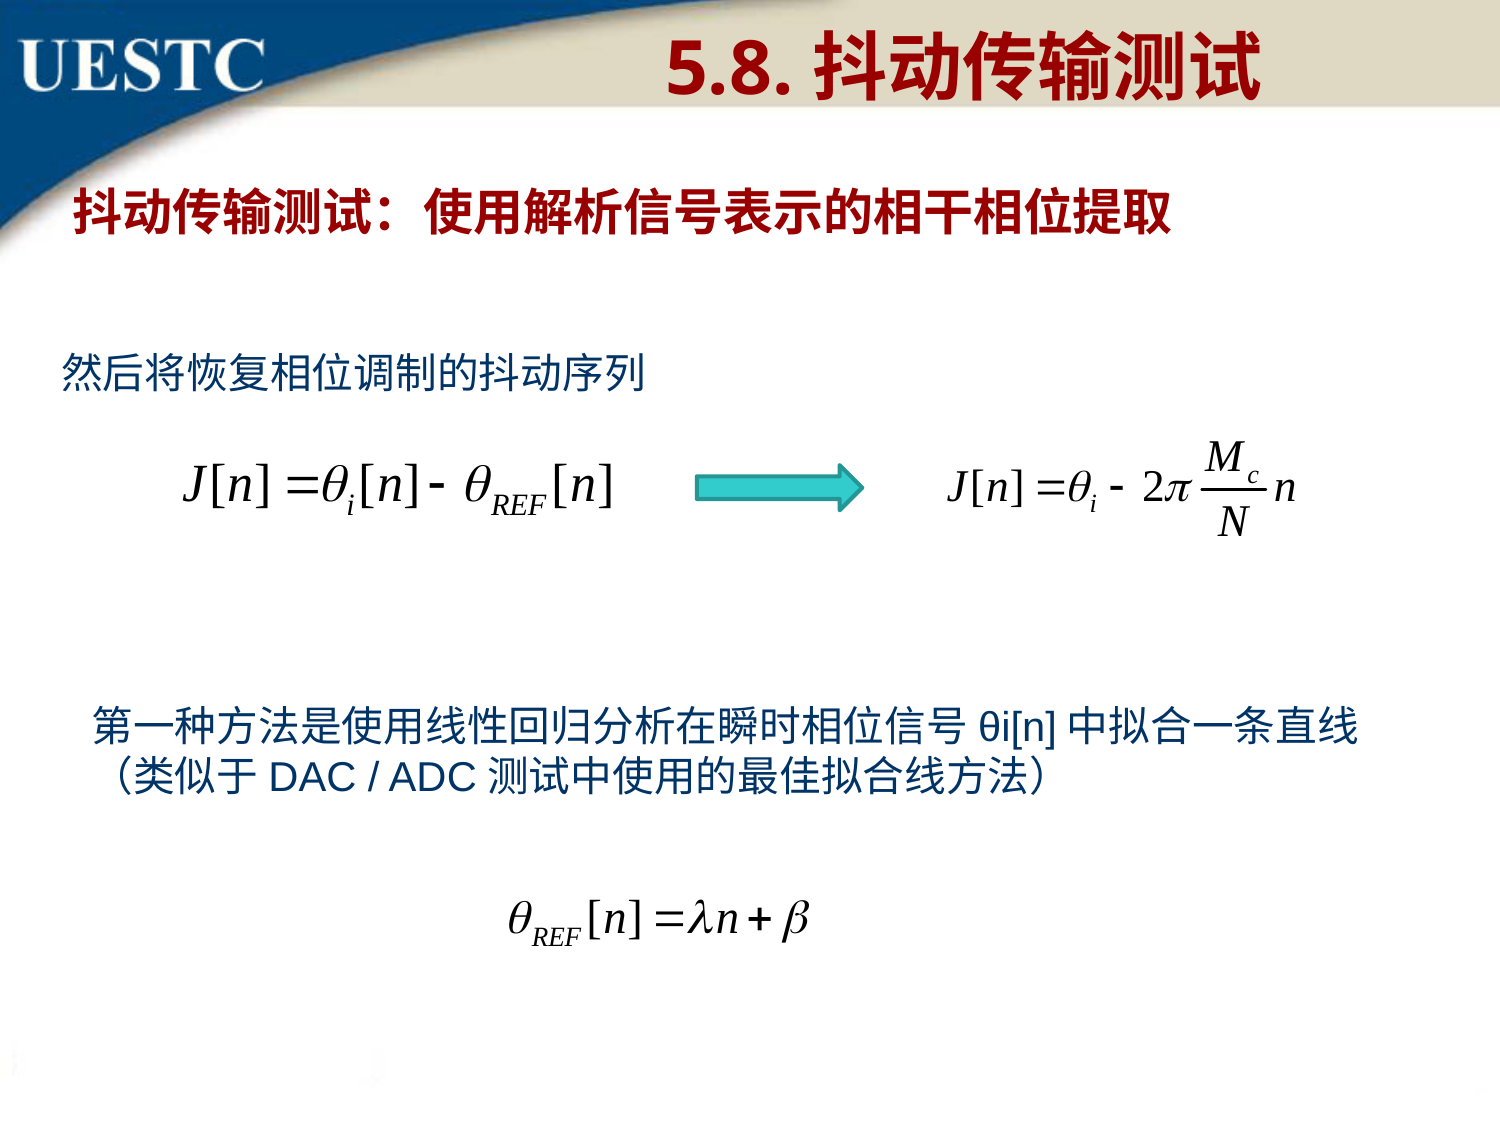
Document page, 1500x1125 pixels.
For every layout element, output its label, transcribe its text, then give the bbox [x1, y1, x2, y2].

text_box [501, 885, 822, 959]
text_box 然后将恢复相位调制的抖动序列 [46, 339, 1453, 405]
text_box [171, 428, 1306, 547]
text_box 5.8.抖动传输测试 [442, 0, 1485, 141]
picture [0, 0, 1500, 1125]
text_box 抖动传输测试：使用解析信号表示的相干相位提取 [58, 172, 1382, 248]
text_box 第一种方法是使用线性回归分析在瞬时相位信号θi[n]中拟合一条直线（类似于DAC / ADC测试中使用的最佳拟合线方法） [76, 692, 1400, 808]
